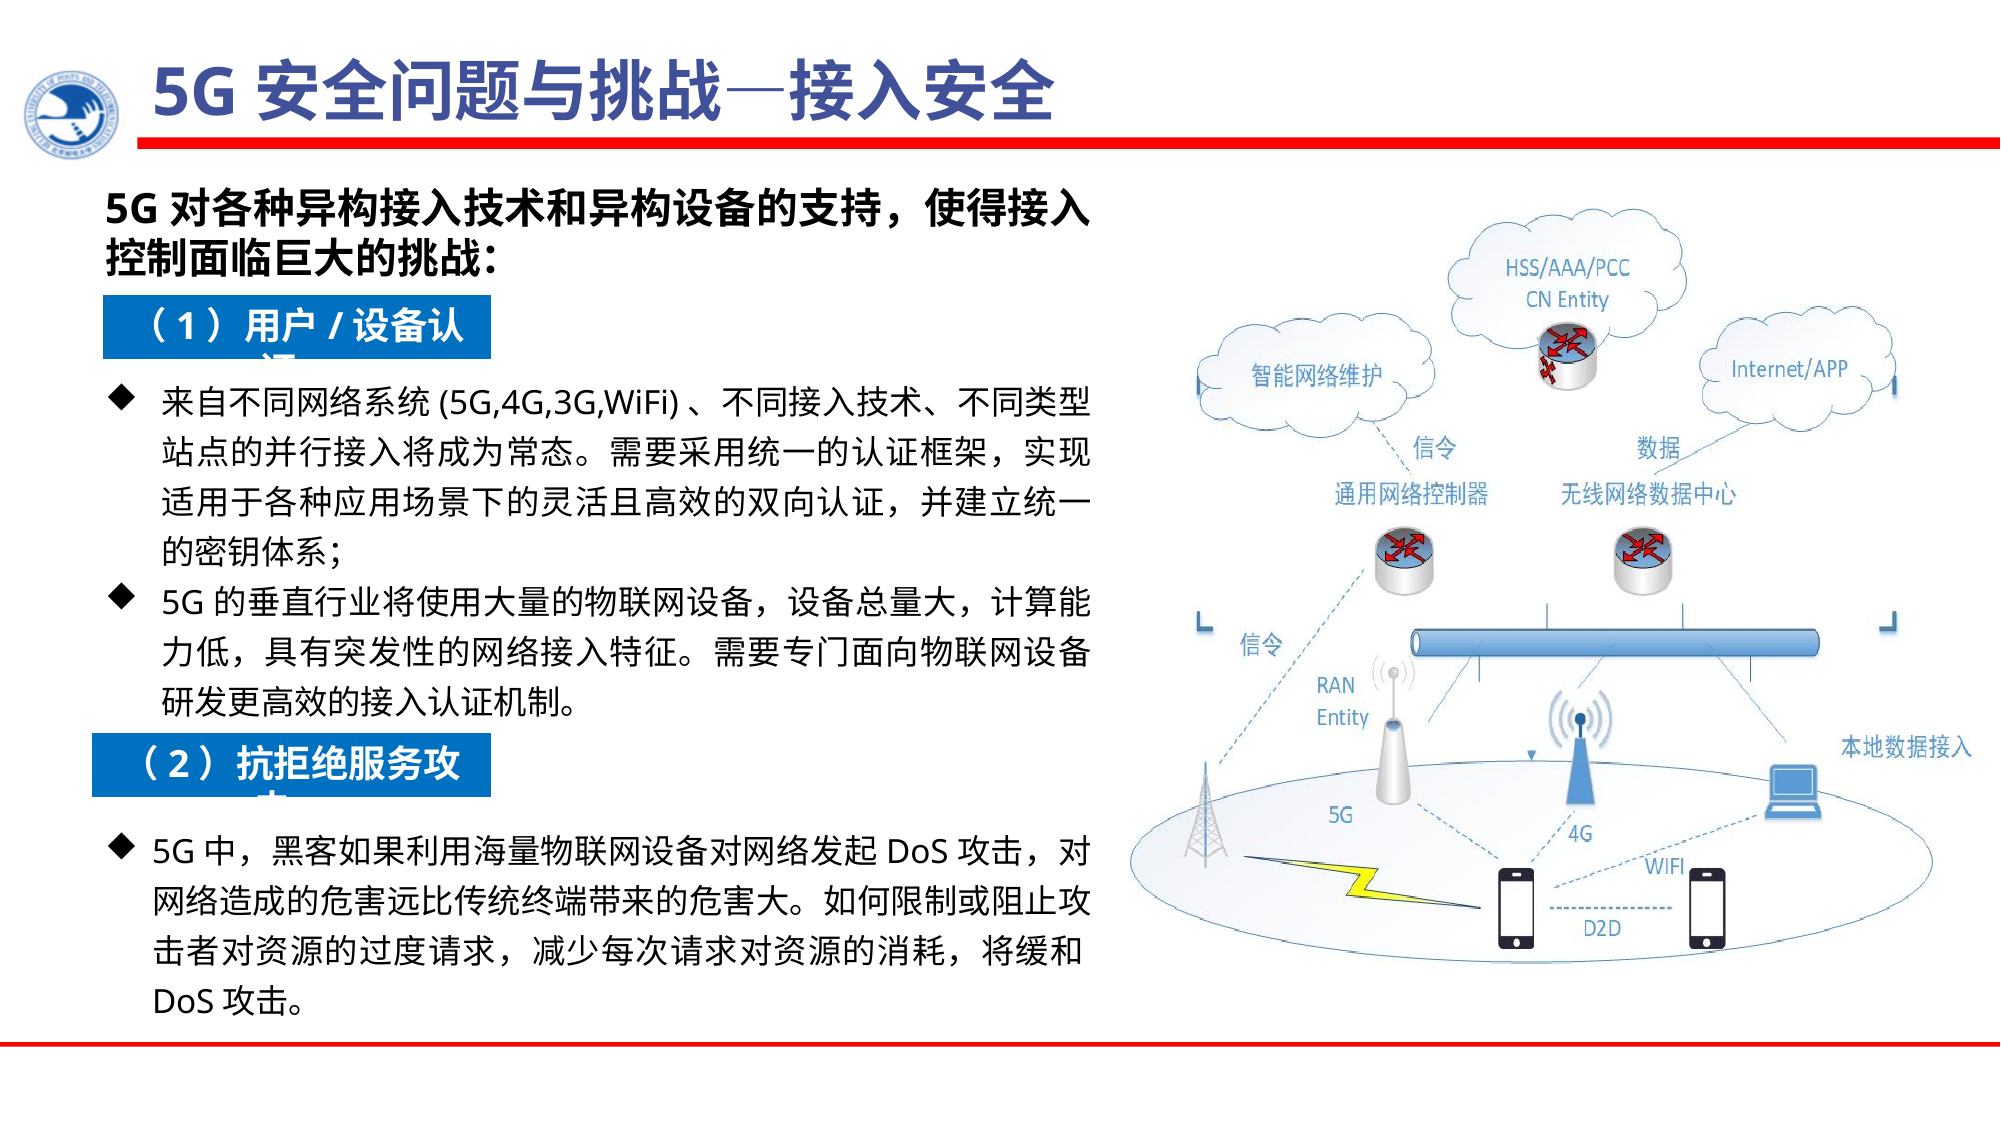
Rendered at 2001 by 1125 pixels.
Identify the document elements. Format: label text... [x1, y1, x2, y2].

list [1129, 208, 1984, 964]
text_box 5G对各种异构接入技术和异构设备的支持，使得接入控制面临巨大的挑战： 来自不同网络系统(5G,4G,3G,WiFi)、不同接入技术、不同类型站点的并行接入将成为常态。需要采用统一的认证框架，实现适用于各种应用场景下的灵活且高效的双向认证，并建立统一的密钥体系； 5G的垂直行业将使用大量的物联网设备，设备总量大，计算能力低，具有突发性的网络接入特征。需要专门面向物联网设备研发更高效的接入认证机制。 5G中，黑客如果利用海量物联网设备对网络发起DoS攻击，对网络造成的危害远比传统终端带来的危害大。如何限制或阻止攻击者对资源的过度请求，减少每次请求对资源的消耗，将缓和DoS攻击。 [90, 174, 1107, 1073]
text_box （1）用户/设备认证： [101, 293, 493, 361]
text_box （2）抗拒绝服务攻击： [89, 731, 493, 799]
text_box 5G安全问题与挑战—接入安全 [137, 50, 1863, 138]
slide_number [1412, 1042, 1863, 1103]
text_box [228, 332, 606, 437]
picture [19, 66, 126, 166]
